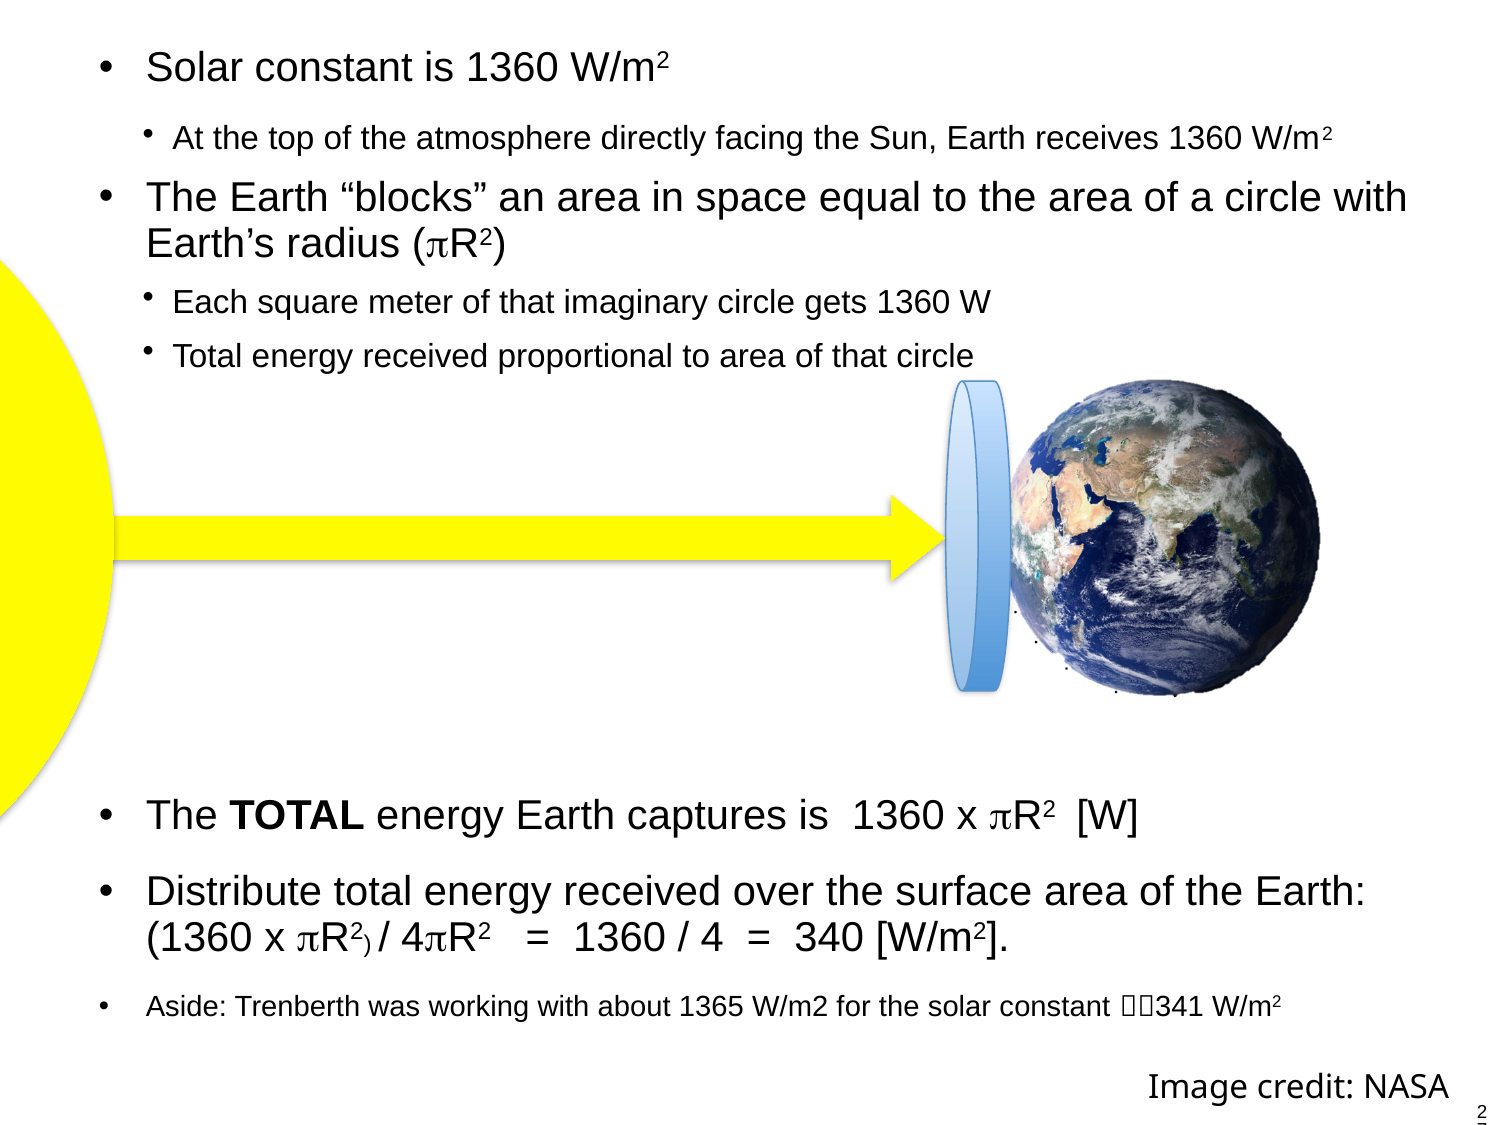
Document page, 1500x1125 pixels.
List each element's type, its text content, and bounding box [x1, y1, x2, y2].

slide_number 27 [1468, 1090, 1499, 1125]
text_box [945, 356, 1340, 718]
text_box Image credit: NASA [1135, 1062, 1462, 1113]
text_box Solar constant is 1360 W/m2 At the top of the atmosphere directly facing the Sun, Earth receives 1360 W/m2 The Earth “blocks” an area in space equal to the area of a circle with Earth’s radius (pR2) Each square meter of that imaginary circle gets 1360 W Total energy received proportional to area of that circle [92, 38, 1460, 381]
text_box [118, 495, 940, 581]
text_box The TOTAL energy Earth captures is 1360 x pR2 [W] Distribute total energy received over the surface area of the Earth: (1360 x pR2) / 4pR2 = 1360 / 4 = 340 [W/m2]. Aside: Trenberth was working with about 1365 W/m2 for the solar constant 341 W/m2 [92, 786, 1420, 1030]
text_box [0, 260, 114, 816]
